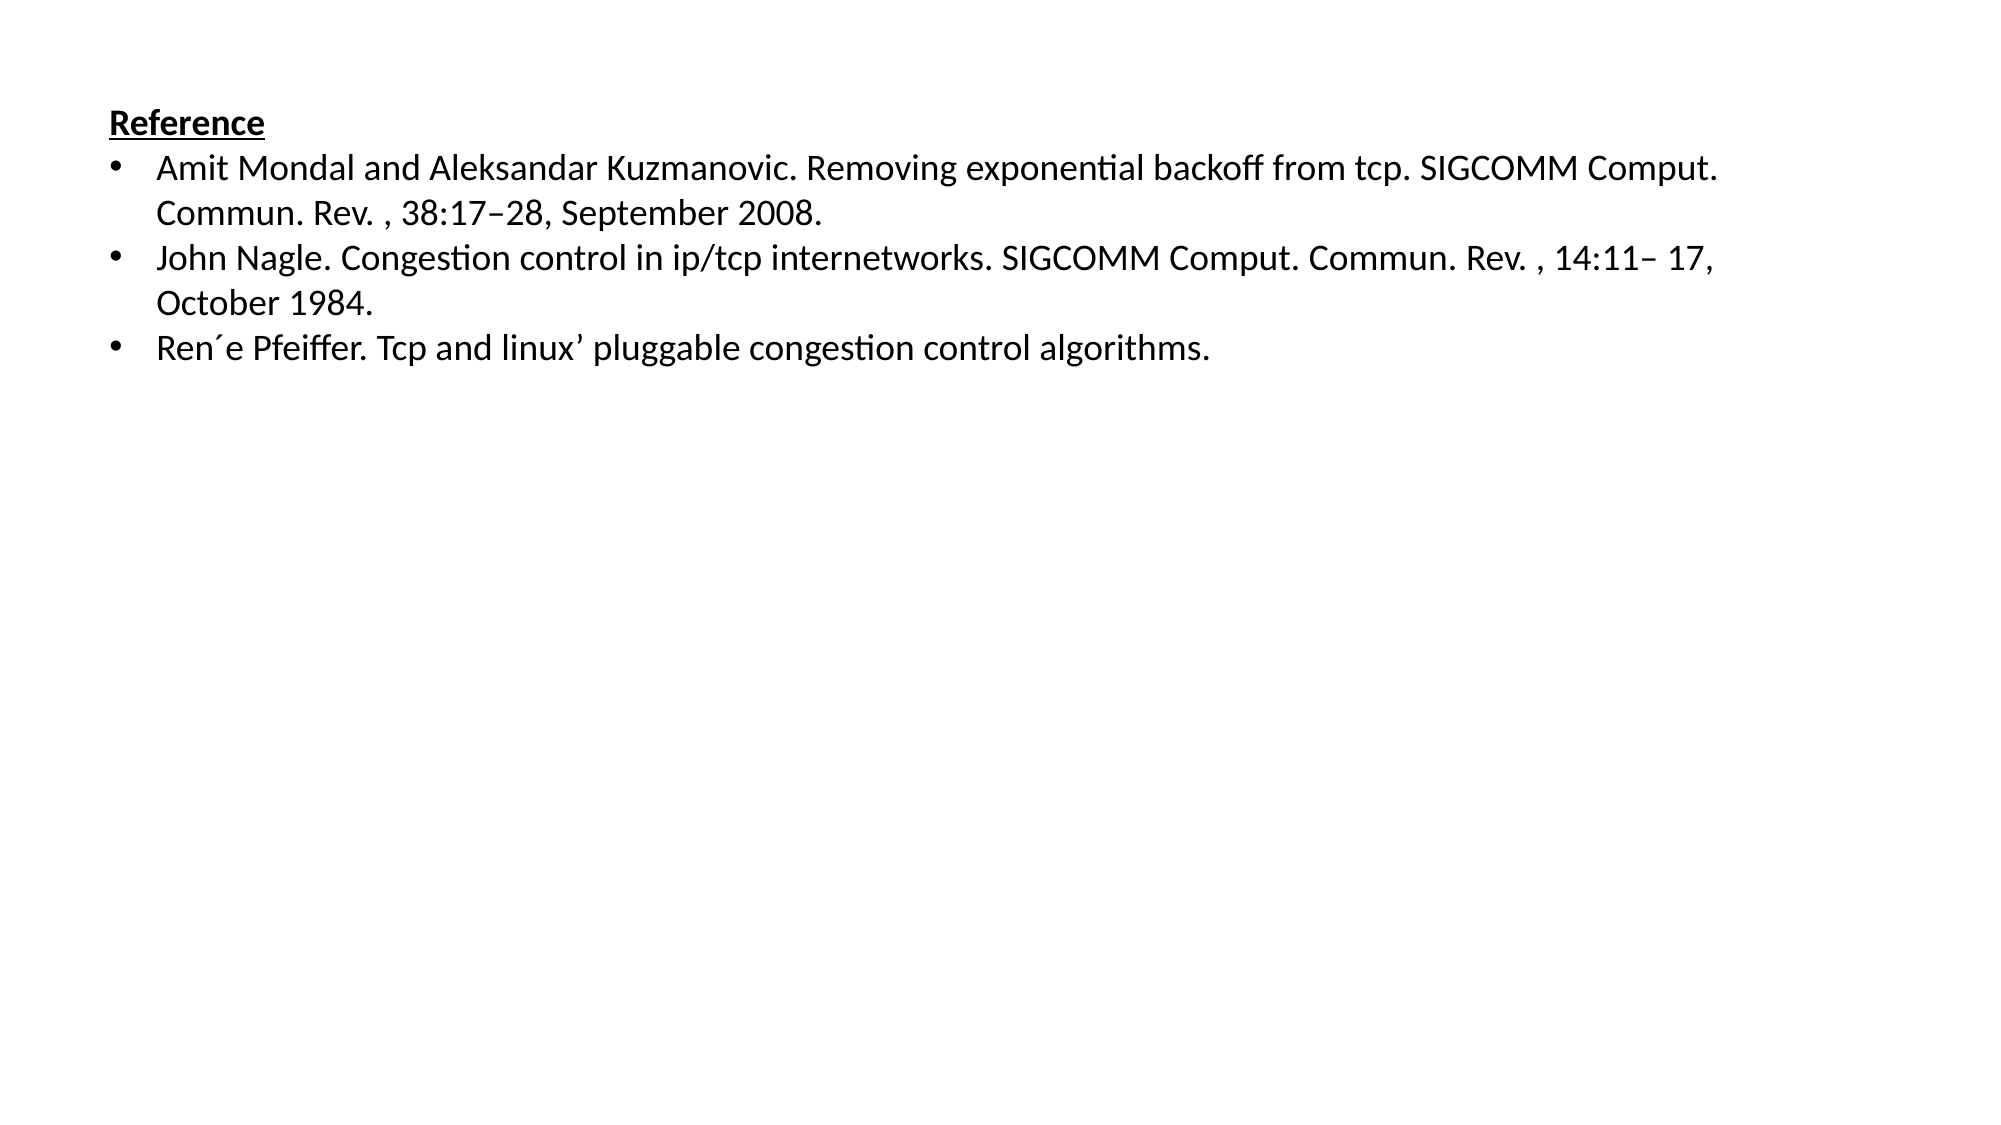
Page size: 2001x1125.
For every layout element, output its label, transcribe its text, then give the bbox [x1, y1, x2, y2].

text_box Reference Amit Mondal and Aleksandar Kuzmanovic. Removing exponential backoff from tcp. SIGCOMM Comput. Commun. Rev. , 38:17–28, September 2008. John Nagle. Congestion control in ip/tcp internetworks. SIGCOMM Comput. Commun. Rev. , 14:11– 17, October 1984. Ren´e Pfeiffer. Tcp and linux’ pluggable congestion control algorithms. [94, 90, 1798, 376]
